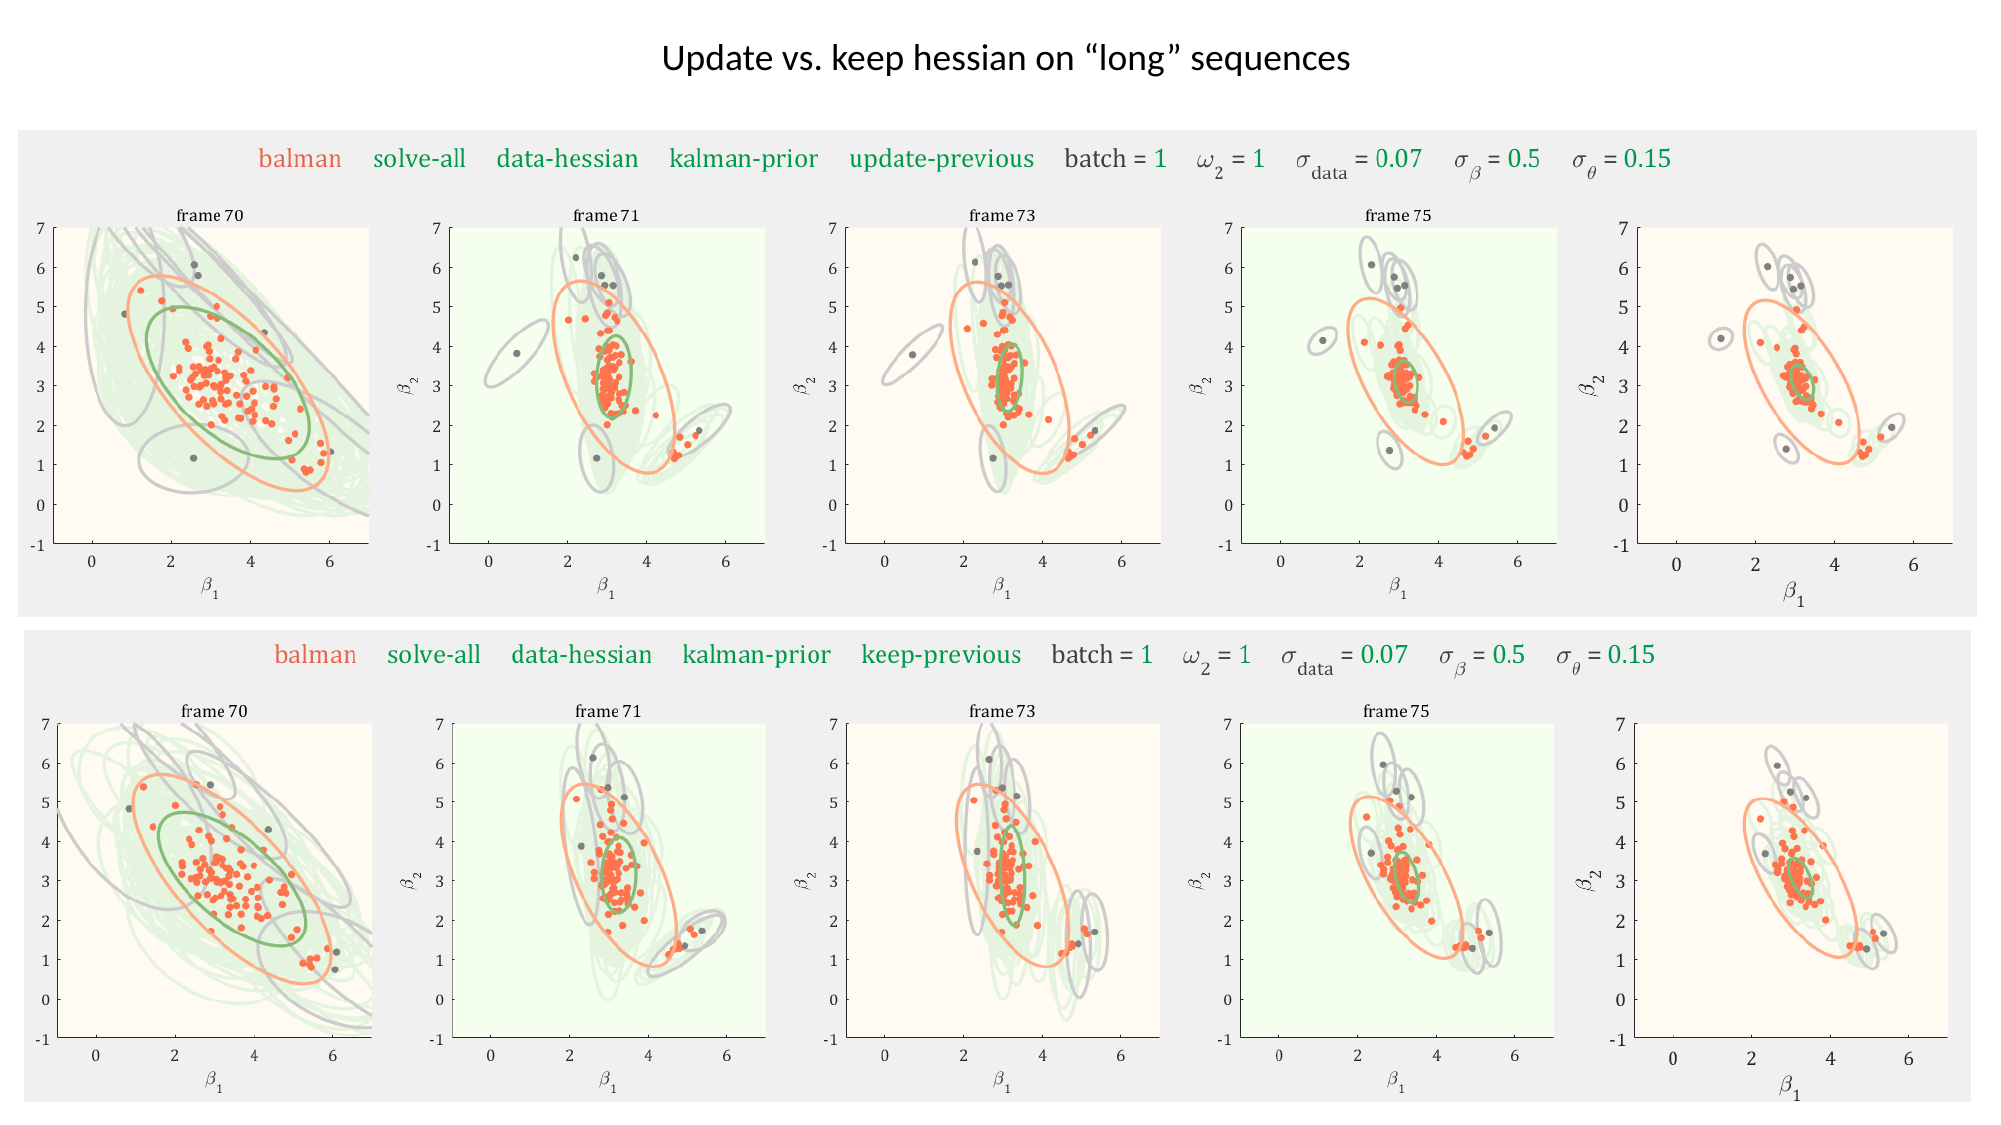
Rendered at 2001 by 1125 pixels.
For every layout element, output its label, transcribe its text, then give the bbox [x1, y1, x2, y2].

text_box Update vs. keep hessian on “long” sequences [646, 25, 1367, 86]
picture [24, 630, 1971, 1102]
picture [18, 130, 1977, 617]
